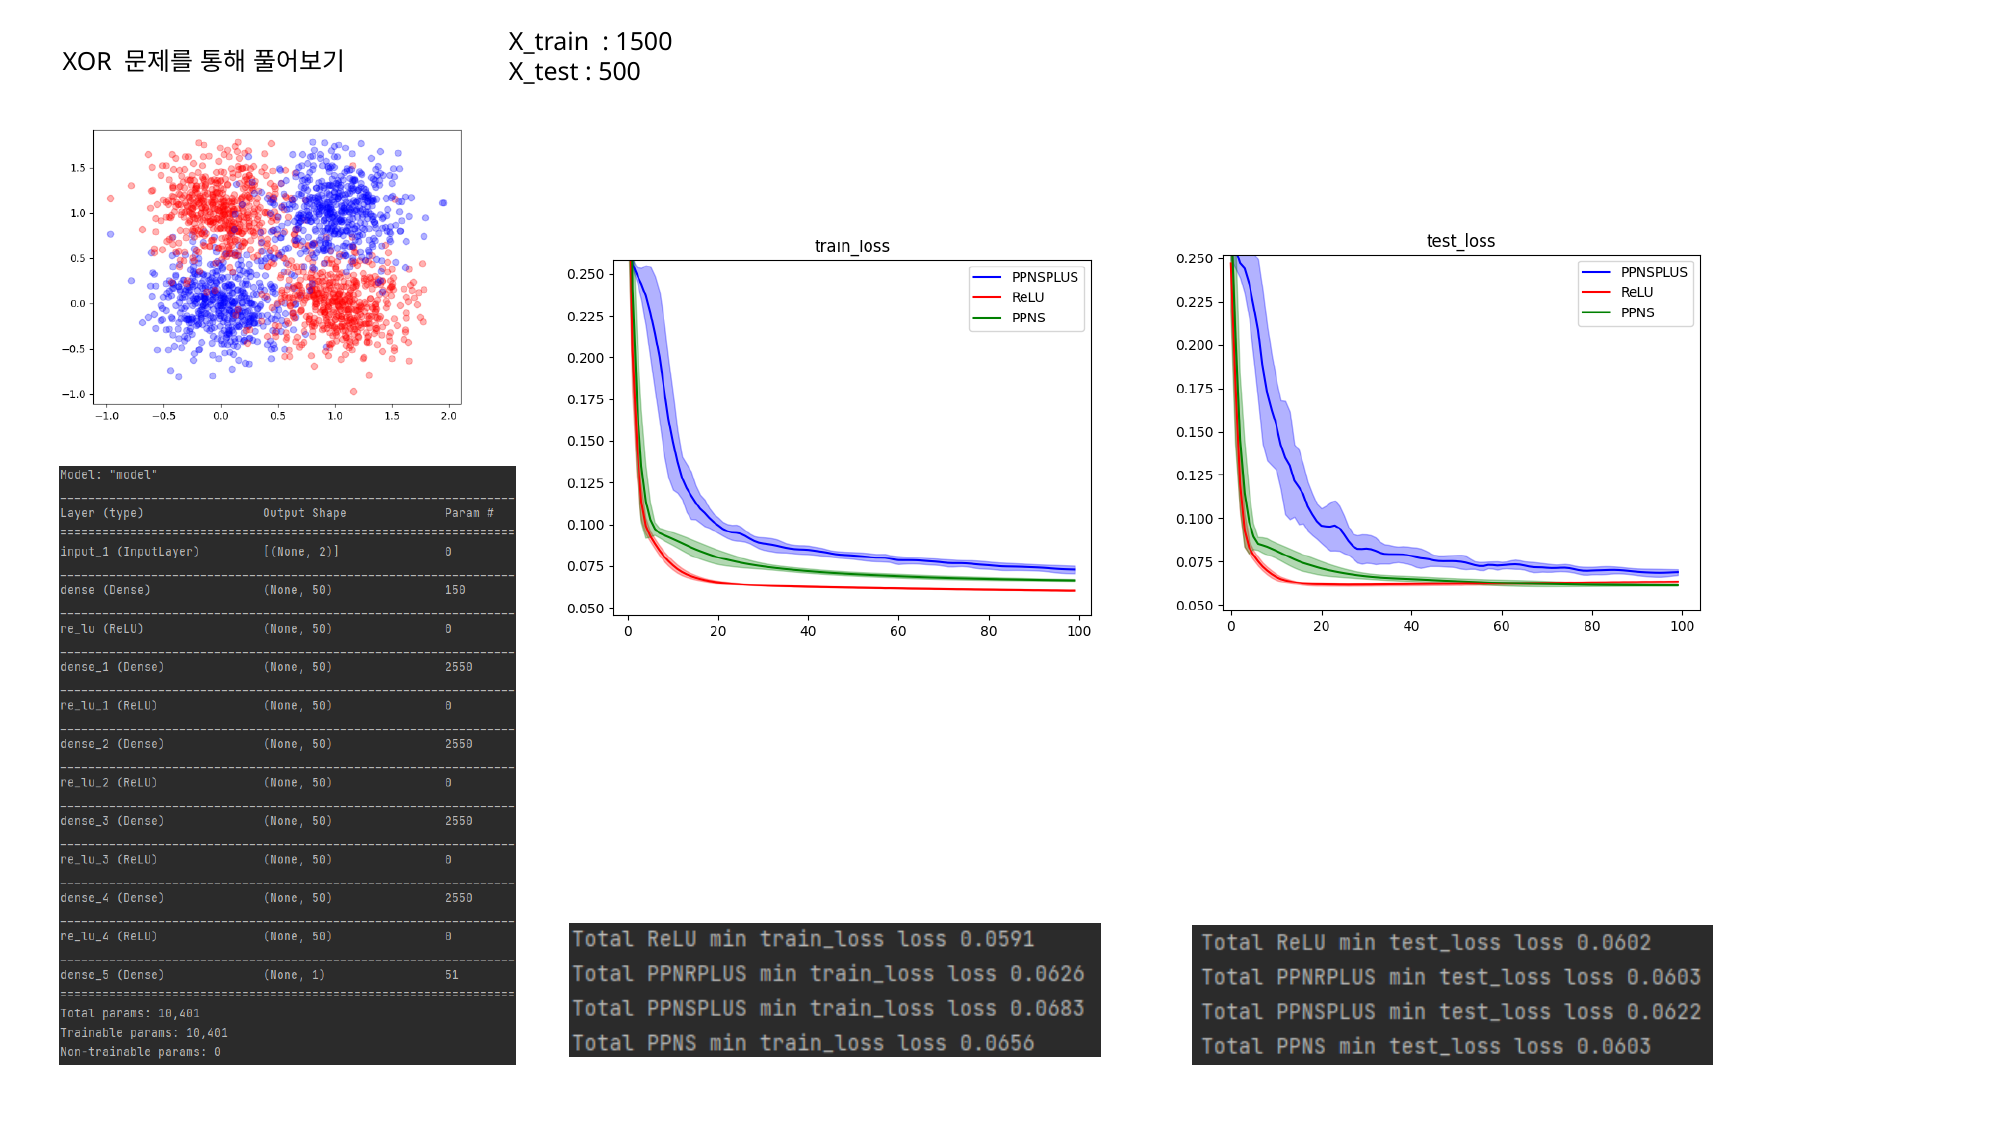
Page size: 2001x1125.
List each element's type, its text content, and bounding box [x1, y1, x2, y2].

text_box X_train : 1500 X_test : 500 [494, 17, 688, 93]
picture [1192, 925, 1713, 1065]
text_box XOR 문제를 통해 풀어보기 [48, 37, 361, 83]
picture [61, 122, 467, 428]
picture [59, 466, 516, 1065]
picture [569, 923, 1101, 1057]
picture [561, 240, 1101, 637]
picture [1172, 230, 1714, 637]
